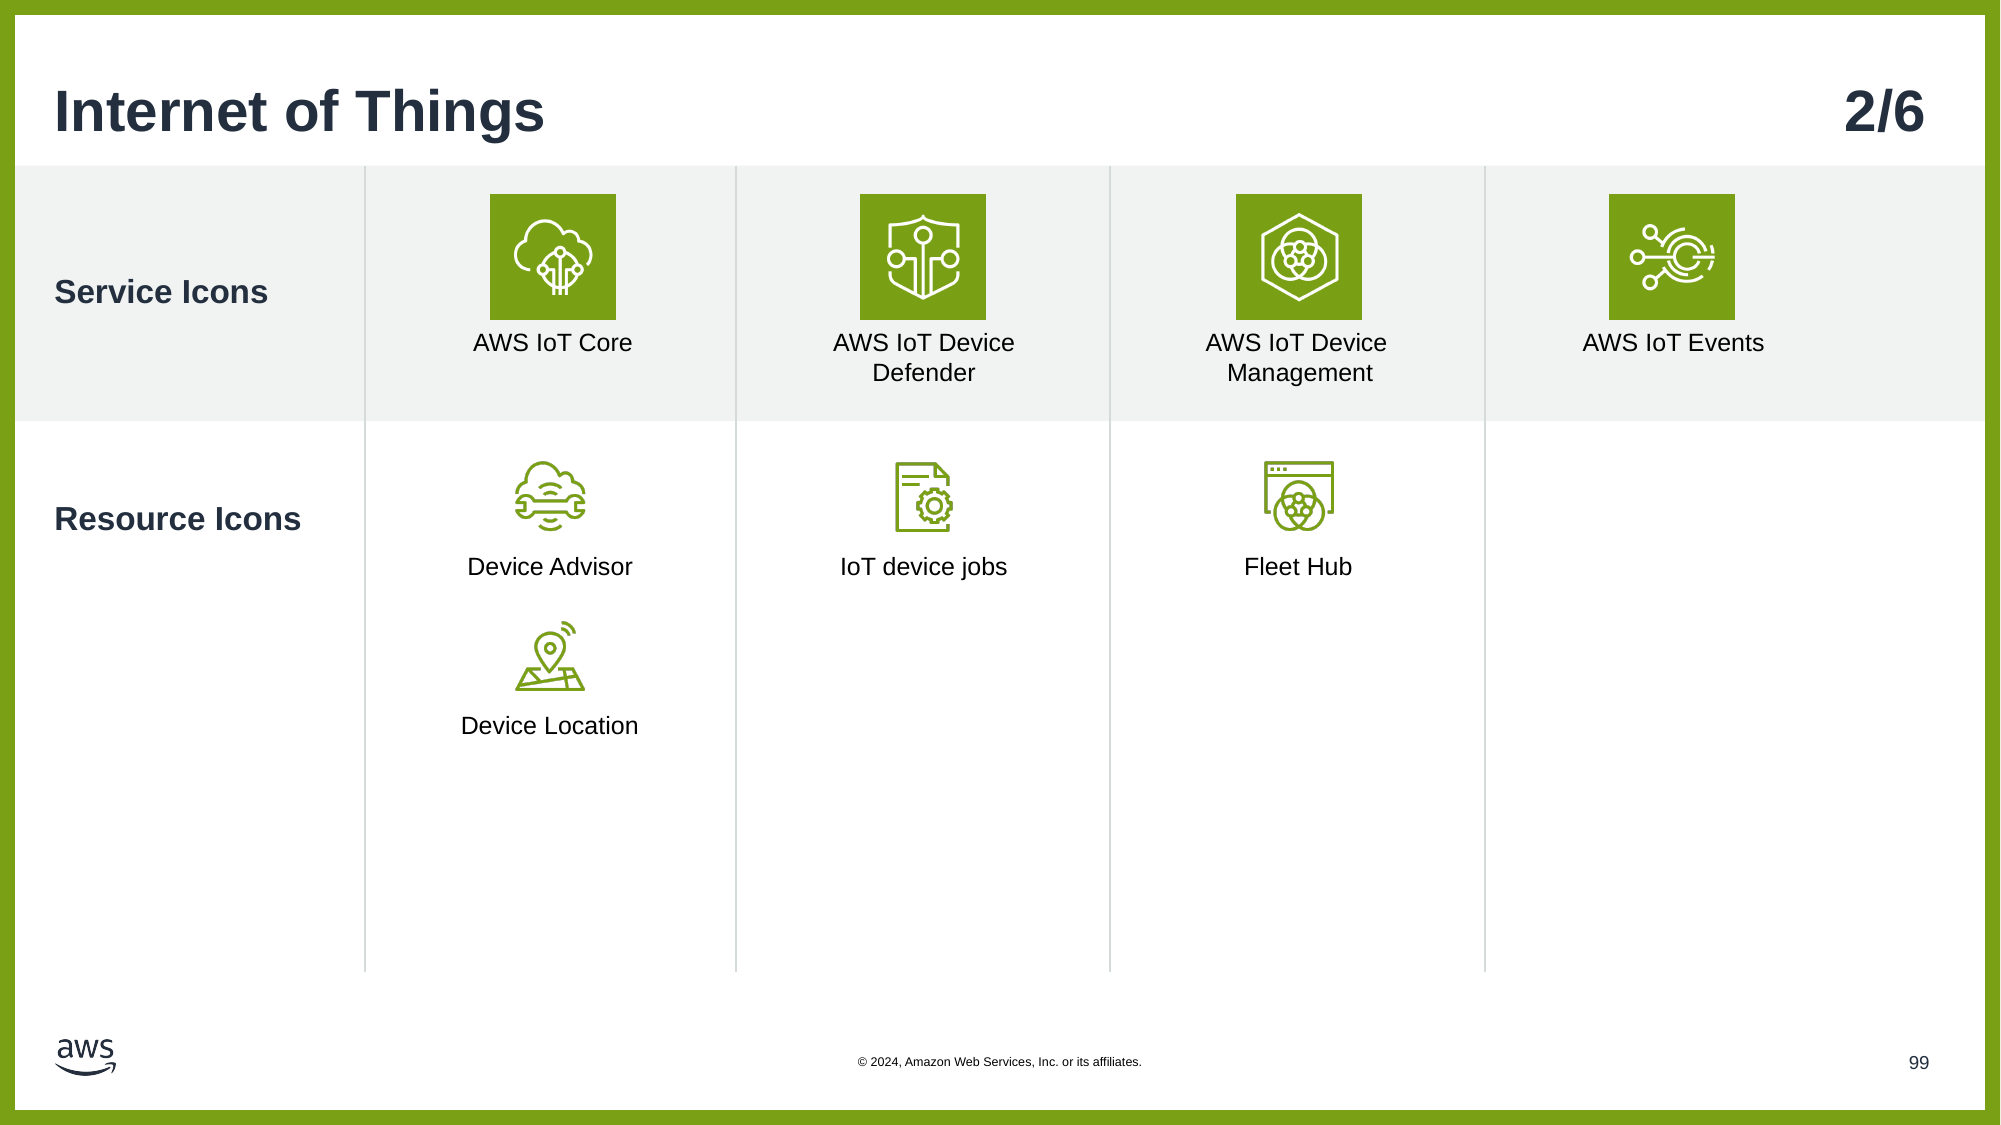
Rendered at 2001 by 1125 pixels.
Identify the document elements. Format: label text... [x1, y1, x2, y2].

picture [886, 459, 962, 535]
footer © 2024, Amazon Web Services, Inc. or its affiliates. [662, 1031, 1338, 1092]
text_box Device Advisor [441, 542, 659, 588]
text_box AWS IoT Core [369, 319, 735, 364]
picture [512, 458, 588, 534]
text_box AWS IoT Events [1493, 319, 1855, 364]
text_box AWS IoT Device Management [1113, 319, 1484, 394]
picture [860, 194, 986, 320]
text_box AWS IoT Device Defender [736, 319, 1109, 394]
picture [1609, 194, 1735, 320]
picture [1236, 194, 1362, 320]
text_box IoT device jobs [813, 542, 1036, 588]
picture [55, 1039, 116, 1076]
text_box Fleet Hub [1187, 542, 1410, 588]
picture [512, 618, 588, 694]
text_box Device Location [441, 702, 659, 747]
picture [1260, 458, 1337, 534]
picture [490, 194, 616, 320]
title Internet of Things 2/6 [39, 59, 1945, 166]
slide_number 99 [1494, 1031, 1945, 1092]
